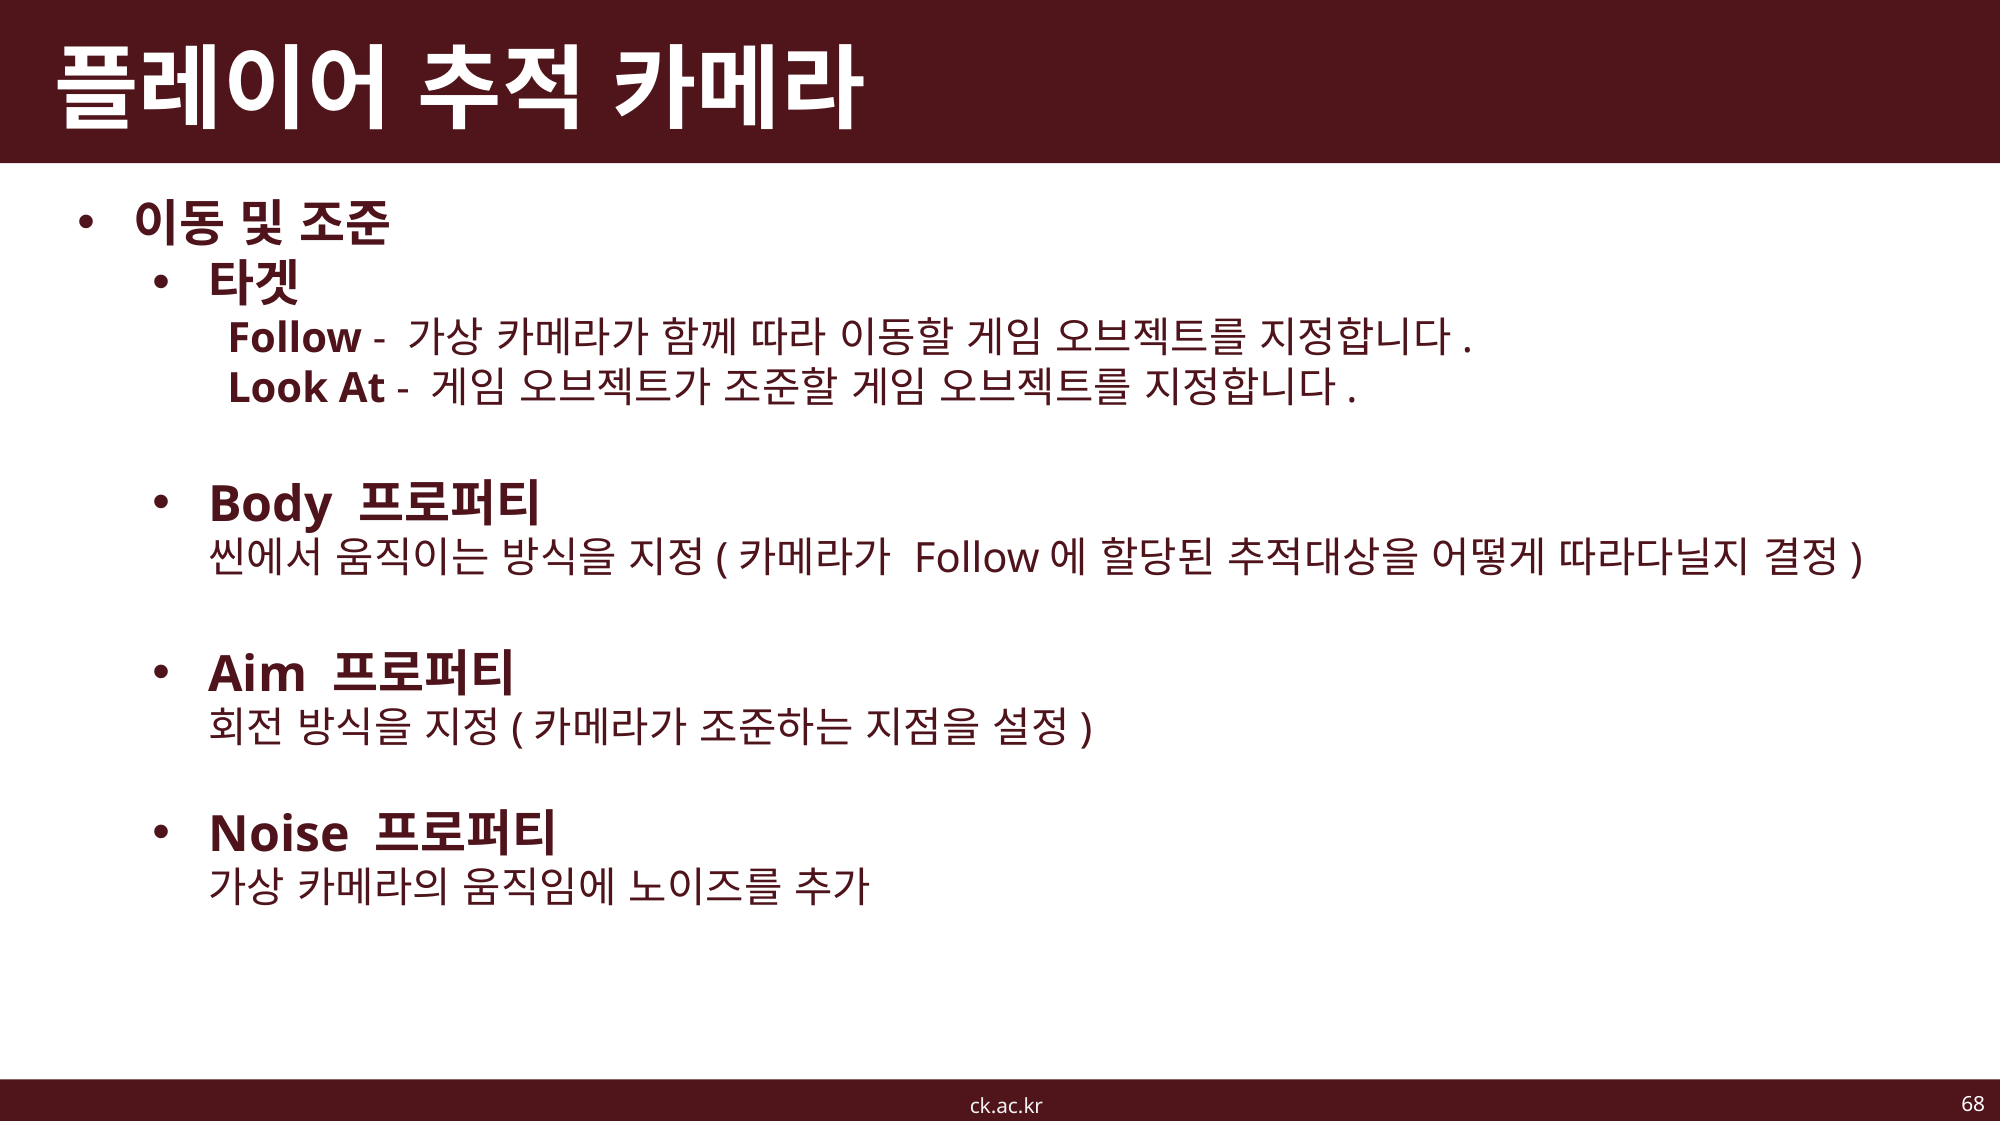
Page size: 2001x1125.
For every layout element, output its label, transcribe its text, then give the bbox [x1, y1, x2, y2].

title 플레이어 추적 카메라 [39, 34, 1289, 149]
text_box 이동 및 조준 타겟 Follow - 가상 카메라가 함께 따라 이동할 게임 오브젝트를 지정합니다. Look At - 게임 오브젝트가 조준할 게임 오브젝트를 지정합니다. Body 프로퍼티 씬에서 움직이는 방식을 지정(카메라가 Follow에 할당된 추적대상을 어떻게 따라다닐지 결정) Aim 프로퍼티 회전 방식을 지정(카메라가 조준하는 지점을 설정) Noise 프로퍼티 가상 카메라의 움직임에 노이즈를 추가 [62, 183, 1977, 919]
slide_number 68 [1911, 1083, 2000, 1125]
footer ck.ac.kr [949, 1084, 1064, 1125]
